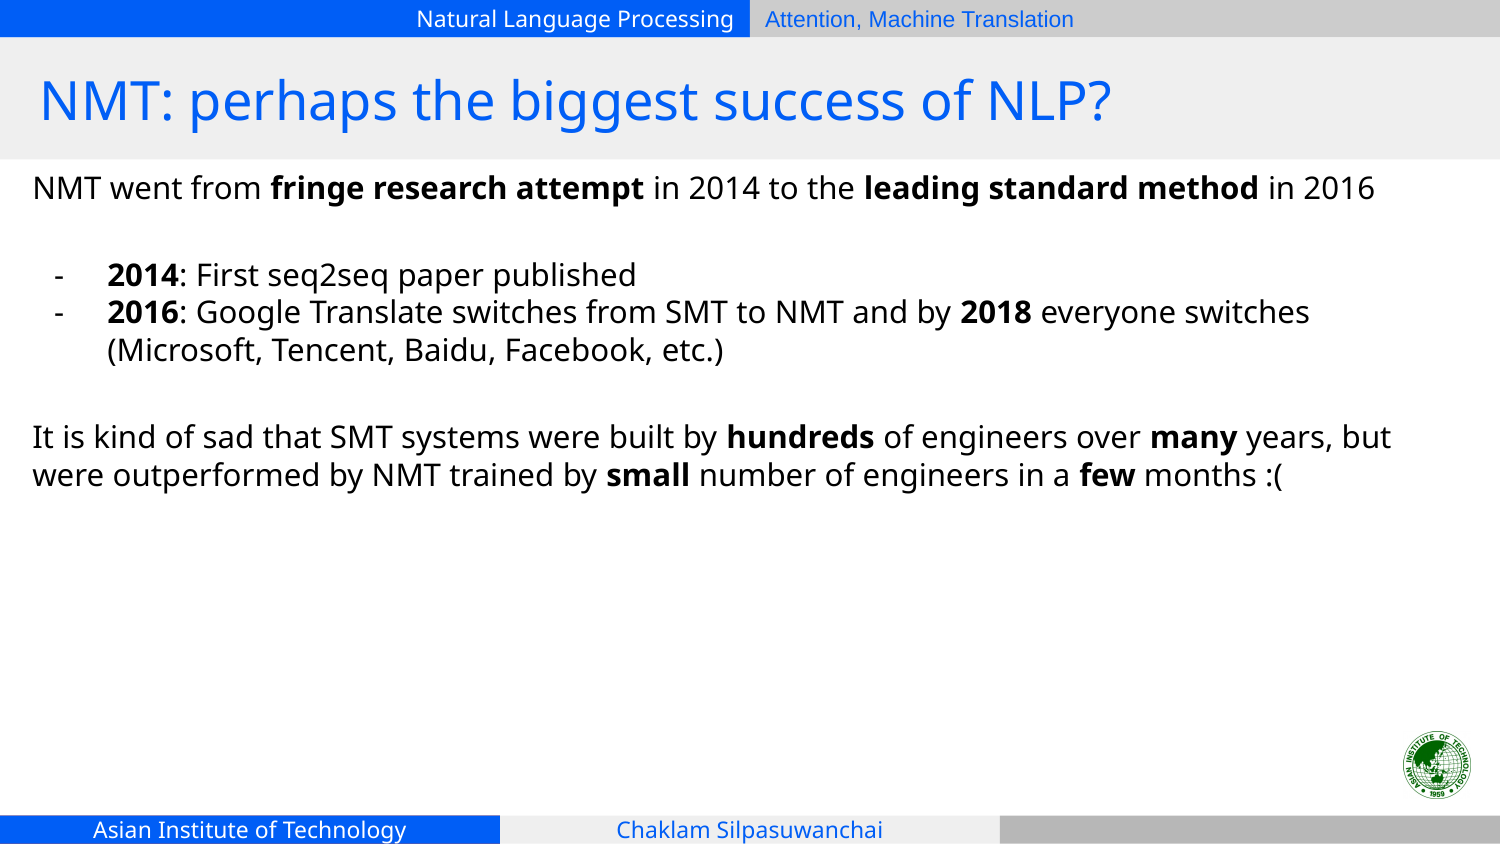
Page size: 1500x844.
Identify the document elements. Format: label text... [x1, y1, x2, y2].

list NMT went from fringe research attempt in 2014 to the leading standard method in 2016 2014: First seq2seq paper published 2016: Google Translate switches from SMT to NMT and by 2018 everyone switches (Microsoft, Tencent, Baidu, Facebook, etc.) It is kind of sad that SMT systems were built by hundreds of engineers over many years, but were outperformed by NMT trained by small number of engineers in a few months :( [17, 152, 1455, 778]
picture [1403, 731, 1471, 799]
title NMT: perhaps the biggest success of NLP? [24, 37, 1475, 160]
